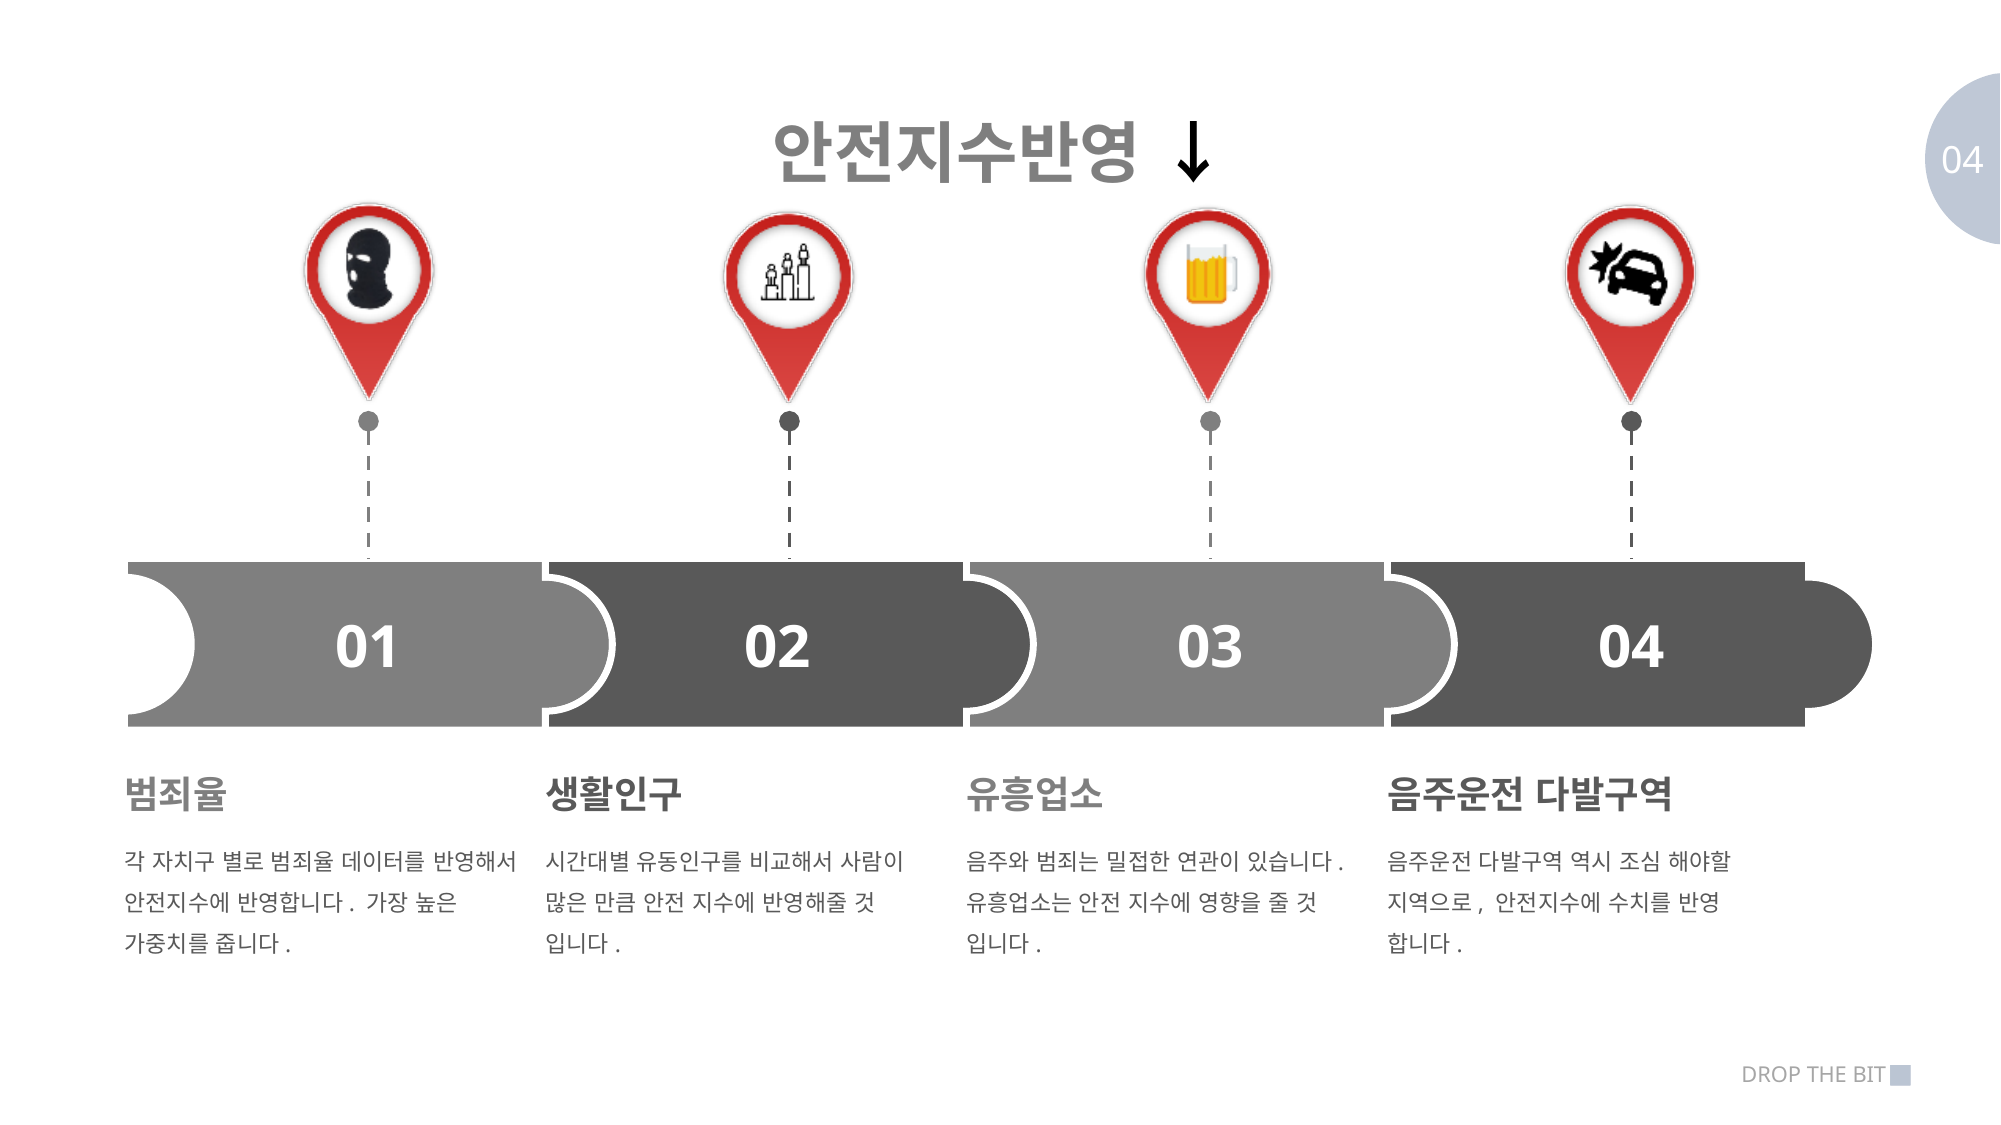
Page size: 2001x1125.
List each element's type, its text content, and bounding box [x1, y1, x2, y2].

text_box [965, 557, 1453, 732]
text_box 음주운전 다발구역 역시 조심 해야할 지역으로, 안전지수에 수치를 반영 합니다. [1387, 826, 1788, 965]
text_box [1386, 557, 1877, 732]
text_box 01 [252, 608, 484, 679]
text_box 03 [1095, 608, 1326, 679]
picture [262, 194, 472, 412]
text_box DROP THE BIT [1726, 1053, 1901, 1095]
text_box 안전지수반영 ↓ [90, 119, 1910, 242]
text_box 음주와 범죄는 밀접한 연관이 있습니다. 유흥업소는 안전 지수에 영향을 줄 것 입니다. [966, 826, 1367, 965]
picture [1522, 196, 1735, 416]
text_box [544, 557, 1032, 732]
text_box 시간대별 유동인구를 비교해서 사람이 많은 만큼 안전 지수에 반영해줄 것 입니다. [545, 826, 946, 965]
text_box 유흥업소 [966, 770, 1367, 816]
text_box 음주운전 다발구역 [1387, 770, 1788, 816]
text_box 각 자치구 별로 범죄율 데이터를 반영해서 안전지수에 반영합니다. 가장 높은 가중치를 줍니다. [124, 826, 525, 965]
text_box 04 [1925, 73, 2000, 245]
text_box 범죄율 [124, 770, 525, 816]
picture [681, 203, 892, 414]
text_box 02 [662, 608, 894, 679]
text_box 생활인구 [545, 770, 946, 816]
text_box 04 [1516, 608, 1747, 679]
text_box [123, 557, 611, 732]
text_box [1890, 1065, 1911, 1086]
picture [1102, 199, 1310, 414]
